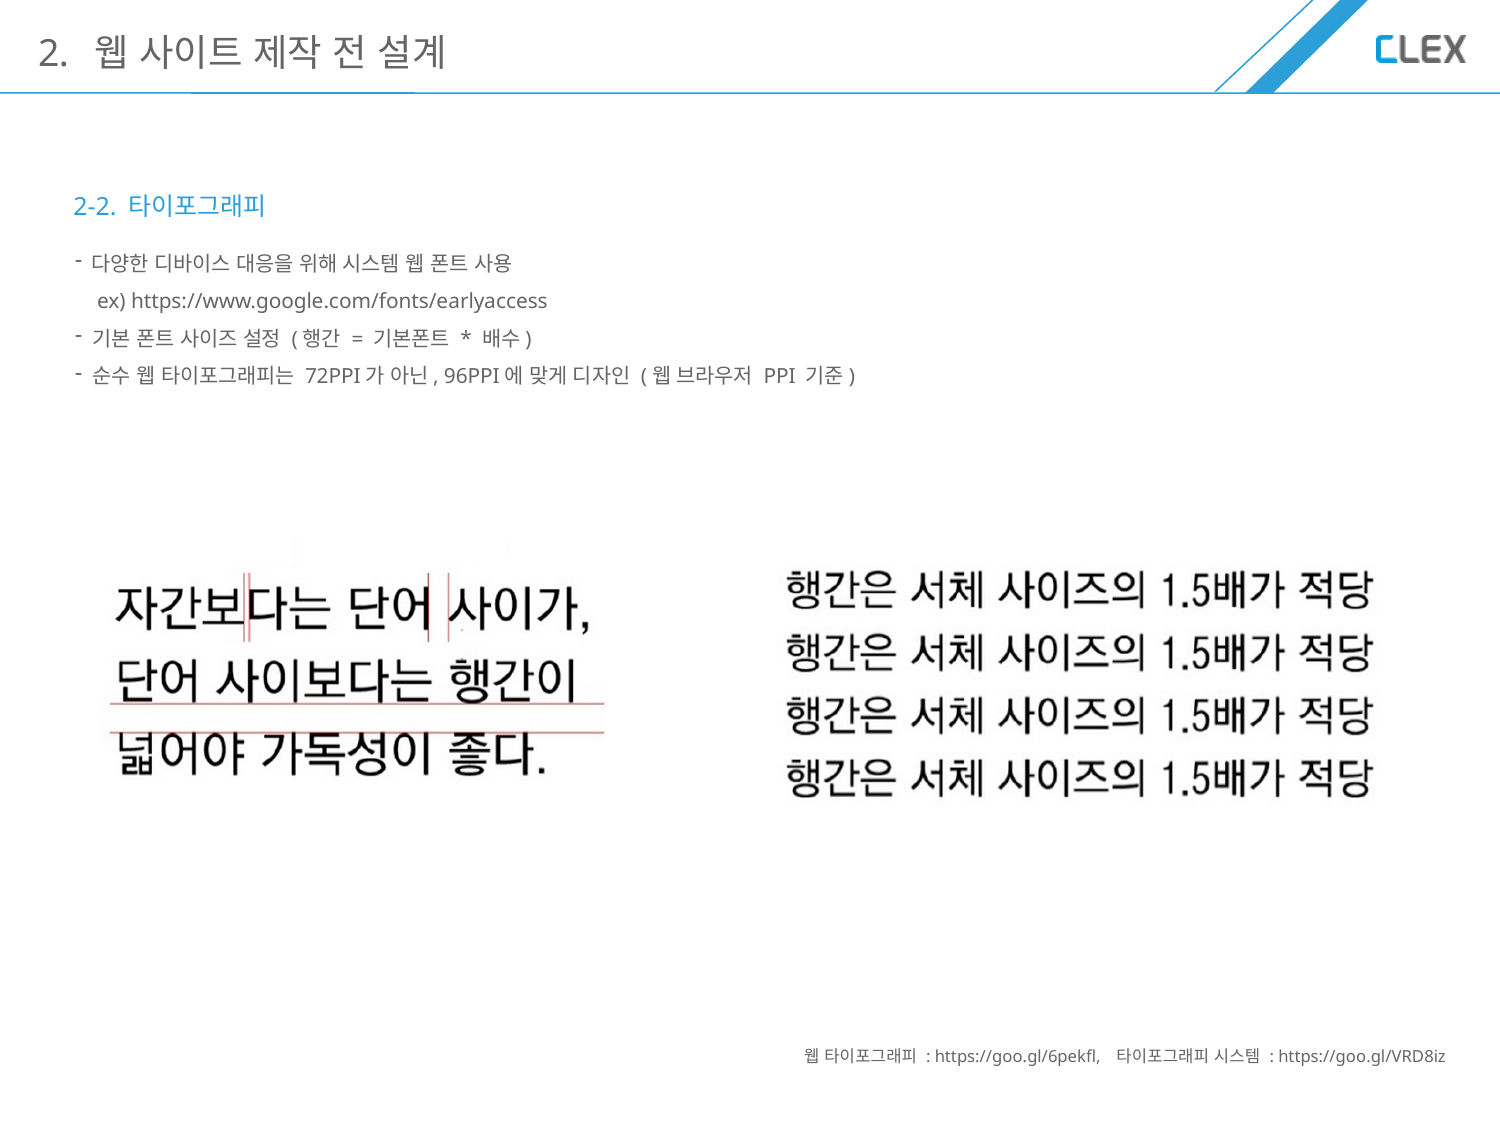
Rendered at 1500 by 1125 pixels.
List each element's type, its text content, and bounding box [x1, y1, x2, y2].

title 웹 사이트 제작 전 설계 [23, 21, 1216, 83]
picture [1381, 35, 1466, 63]
picture [100, 494, 738, 801]
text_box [58, 175, 838, 398]
text_box 웹 타이포그래피 : https://goo.gl/6pekfl, [789, 1038, 1101, 1073]
picture [771, 547, 1389, 950]
text_box 타이포그래피 시스템 : https://goo.gl/VRD8iz [1101, 1038, 1461, 1073]
